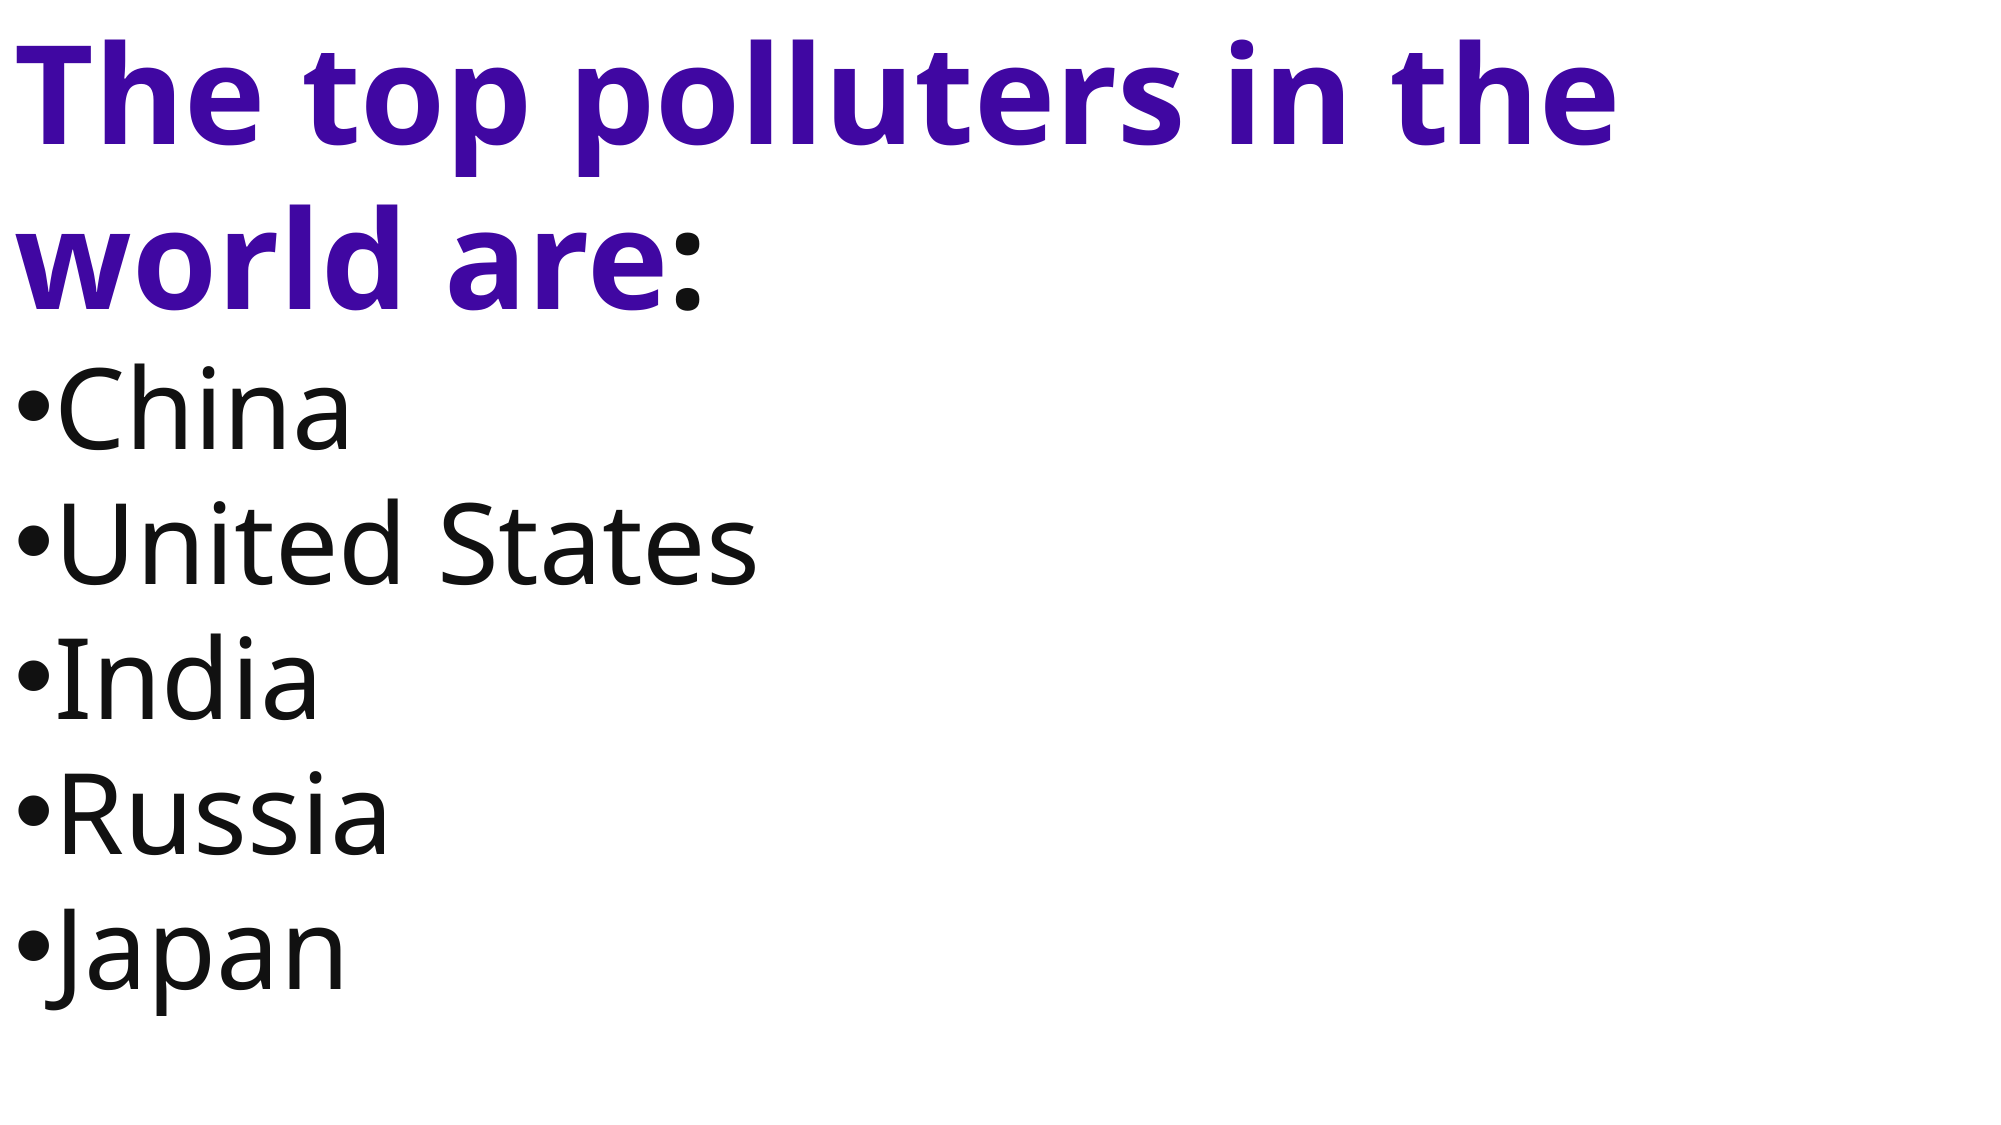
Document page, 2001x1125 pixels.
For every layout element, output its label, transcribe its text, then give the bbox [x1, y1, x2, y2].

text_box The top polluters in the world are: China United States India Russia Japan [0, 0, 2000, 1125]
